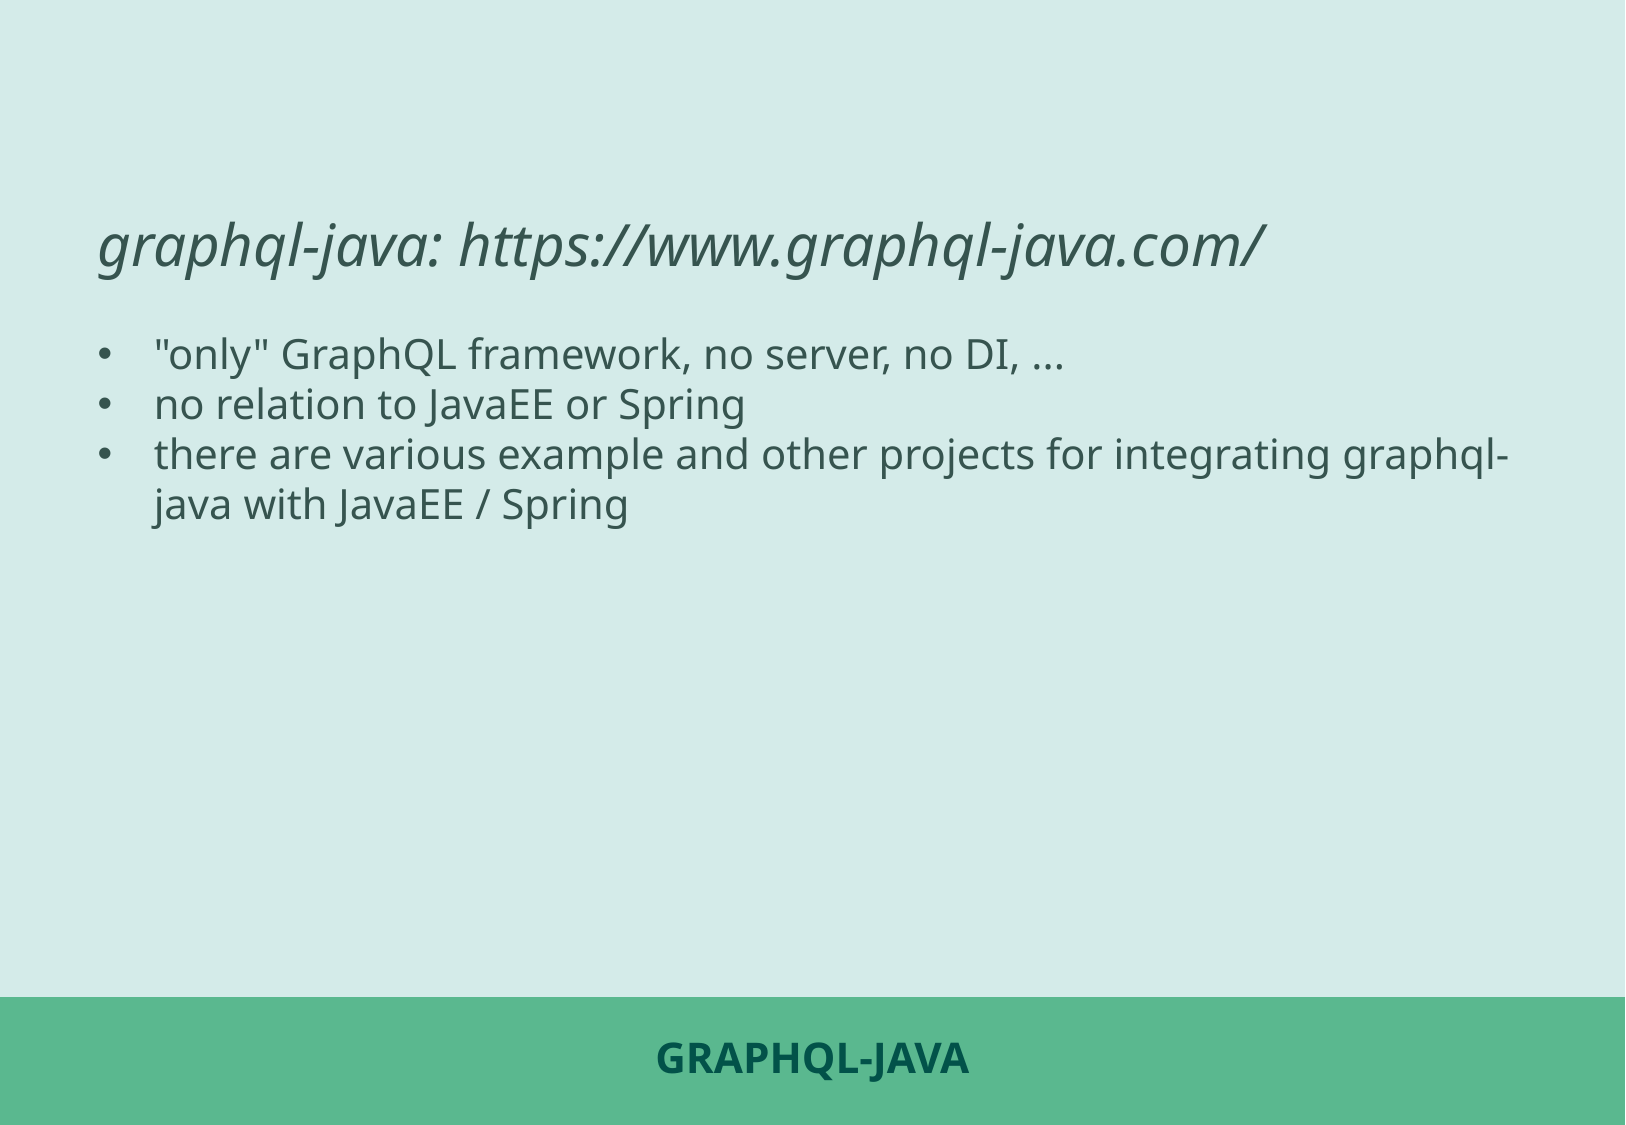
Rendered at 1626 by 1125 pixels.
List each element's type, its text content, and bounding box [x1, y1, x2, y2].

title GraphQL-java [0, 995, 1625, 1125]
text_box graphql-java: https://www.graphql-java.com/ "only" GraphQL framework, no server, no DI, ... no relation to JavaEE or Spring there are various example and other projects for integrating graphql-java with JavaEE / Spring [82, 200, 1543, 796]
